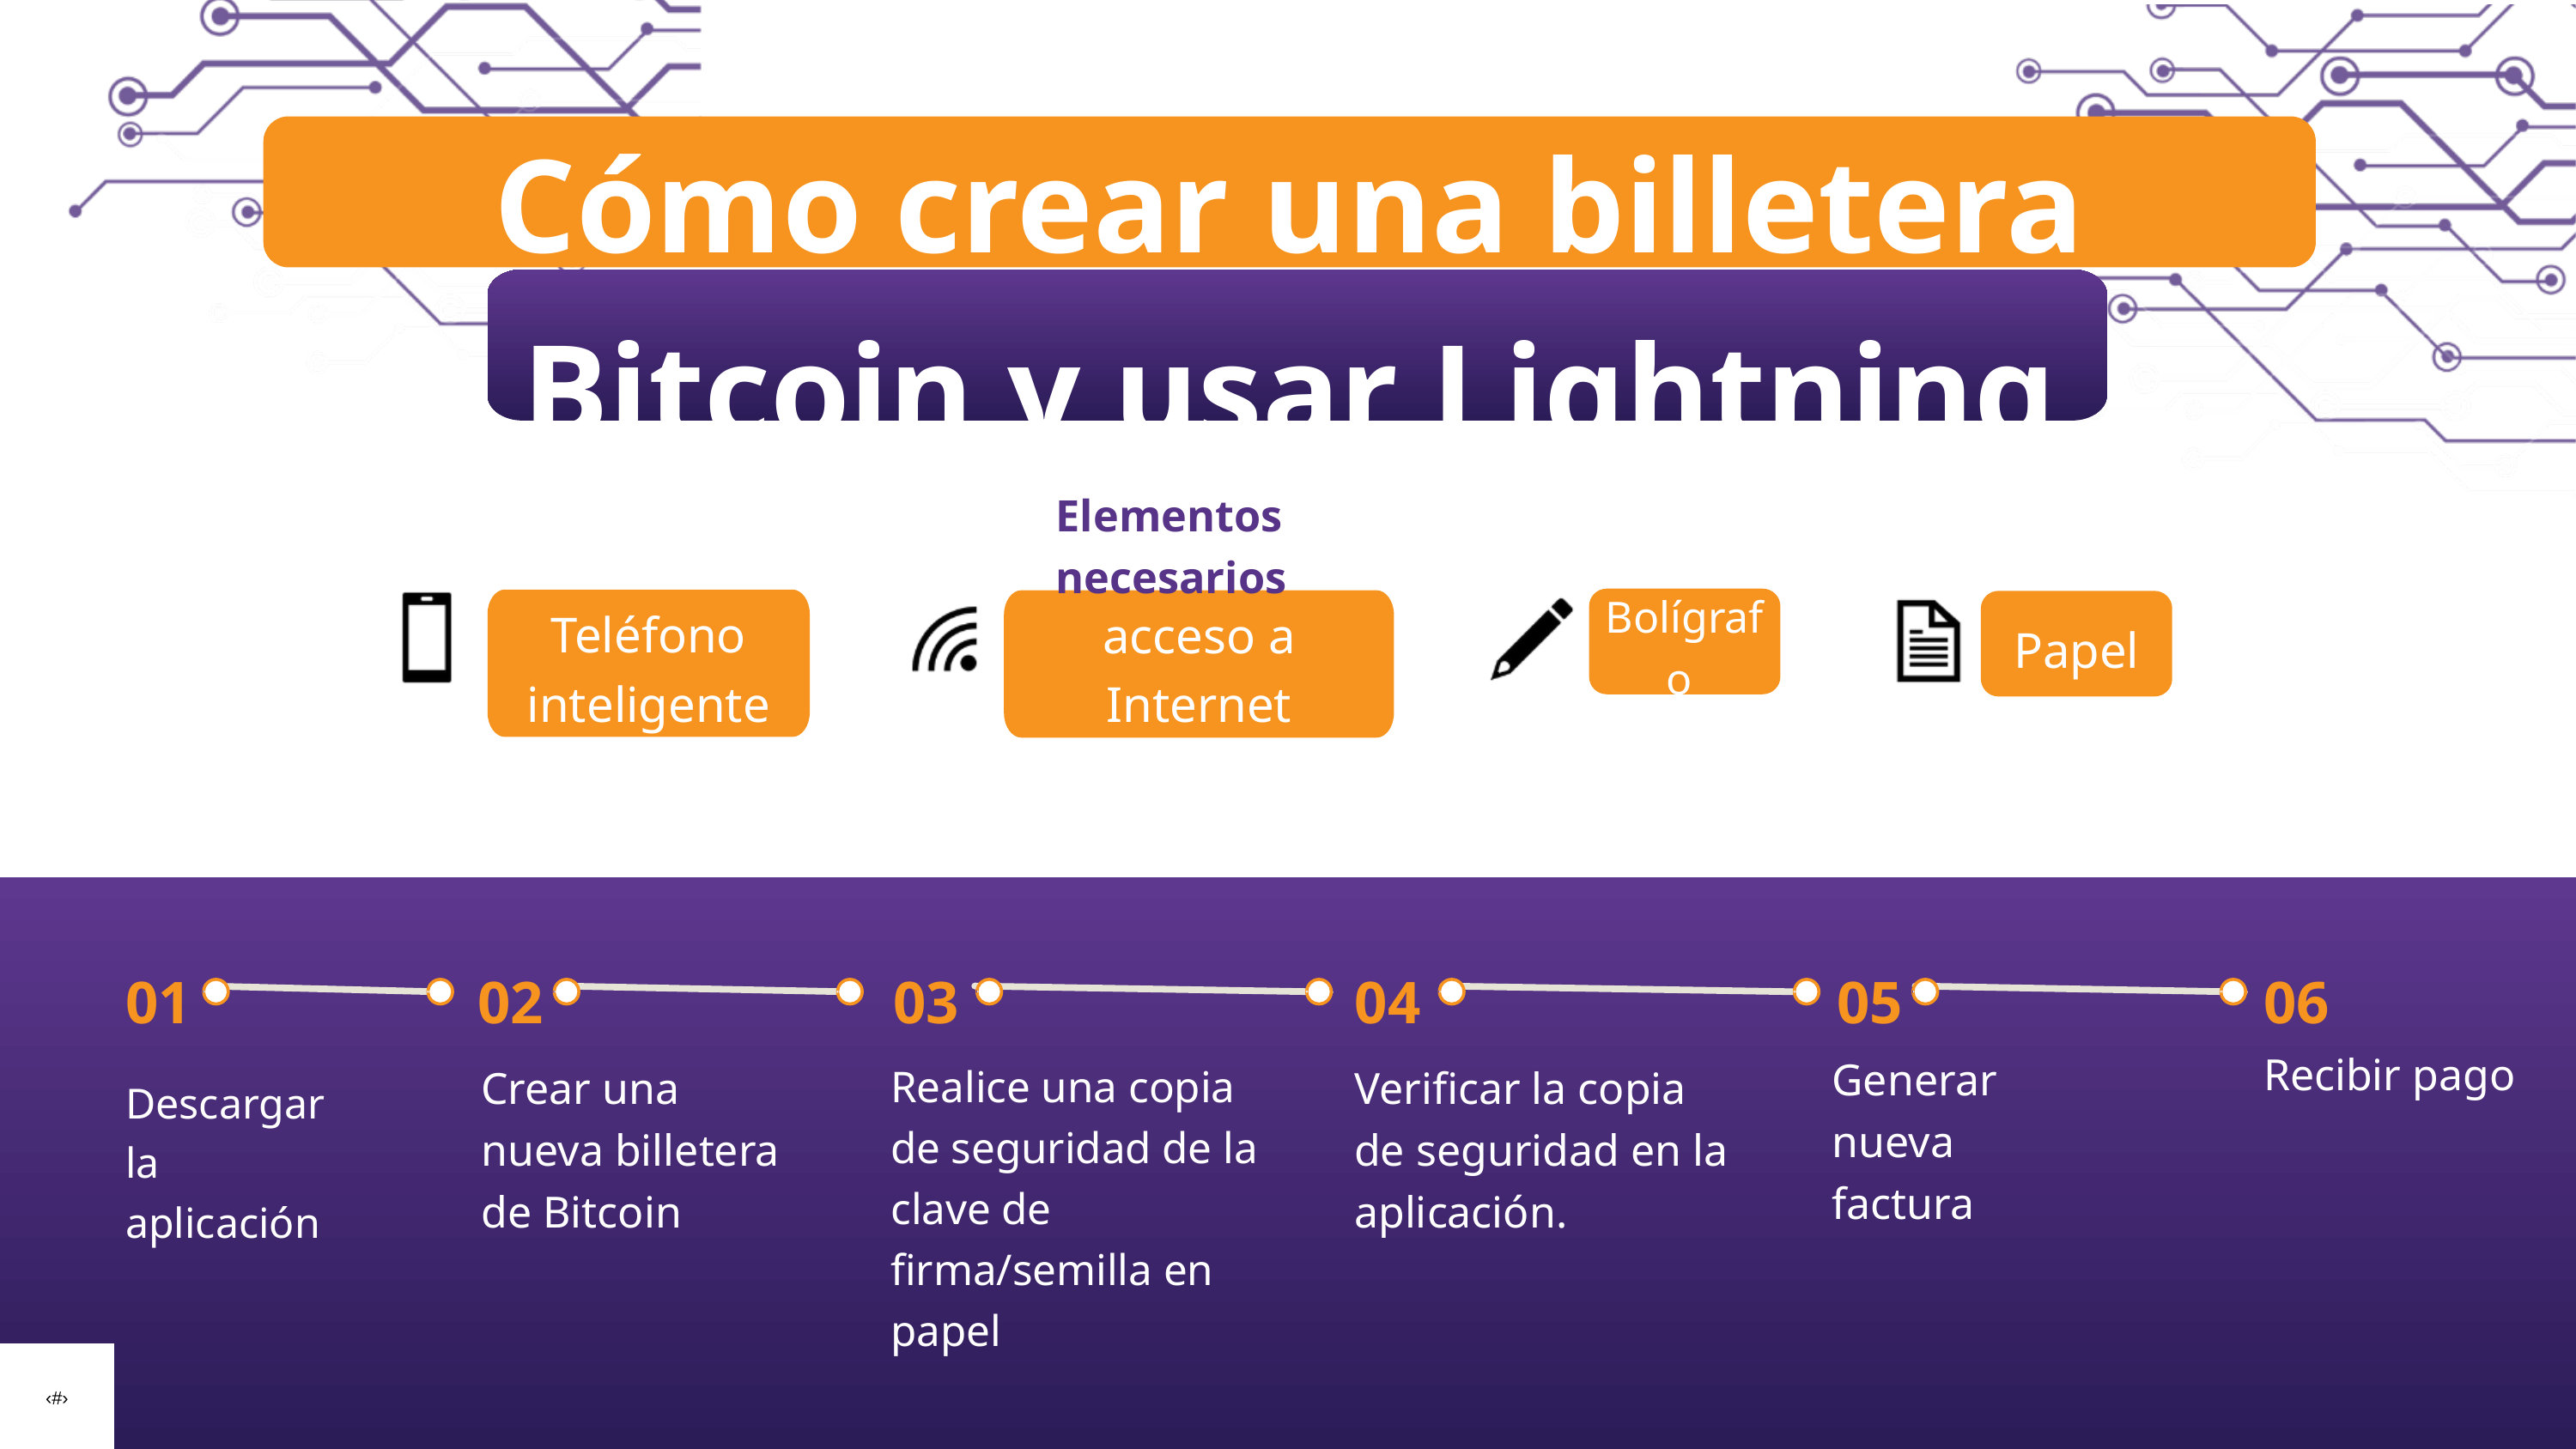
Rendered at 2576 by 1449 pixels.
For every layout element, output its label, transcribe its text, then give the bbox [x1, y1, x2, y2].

text_box Realice una copia de seguridad de la clave de firma/semilla en papel [890, 1049, 1279, 1355]
text_box Crear una nueva billetera de Bitcoin [481, 1051, 789, 1237]
text_box Recibir pago [2263, 1037, 2543, 1100]
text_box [0, 1339, 115, 1449]
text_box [1911, 977, 1940, 1006]
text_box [975, 977, 1004, 1006]
text_box [1483, 591, 1581, 688]
text_box [0, 0, 702, 443]
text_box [835, 977, 865, 1006]
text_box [487, 588, 811, 737]
text_box 06 [2263, 952, 2438, 1035]
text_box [1589, 588, 1781, 694]
text_box Descargar la aplicación [125, 1067, 325, 1247]
text_box 02 [477, 952, 652, 1035]
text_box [1304, 977, 1334, 1006]
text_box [202, 977, 230, 1006]
text_box [2273, 116, 2316, 268]
text_box [1874, 4, 2576, 540]
text_box [379, 589, 476, 687]
text_box 04 [1354, 952, 1528, 1035]
text_box Verificar la copia de seguridad en la aplicación. [1354, 1051, 1742, 1237]
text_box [2219, 977, 2248, 1006]
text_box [1792, 977, 1821, 1006]
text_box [426, 977, 455, 1006]
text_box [1437, 977, 1467, 1006]
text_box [552, 977, 581, 1006]
text_box [263, 116, 306, 268]
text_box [1003, 589, 1394, 738]
text_box 05 [1837, 952, 1905, 1035]
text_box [1980, 589, 2172, 697]
text_box 01 [125, 952, 300, 1035]
text_box Elementos necesarios [1055, 477, 1525, 603]
text_box Cómo crear una billetera Bitcoin y usar Lightning [306, 93, 2273, 464]
text_box [896, 591, 994, 688]
text_box [1880, 592, 1977, 690]
text_box 03 [893, 952, 1067, 1035]
text_box [0, 876, 2576, 1449]
text_box Generar nueva factura [1832, 1042, 2107, 1228]
